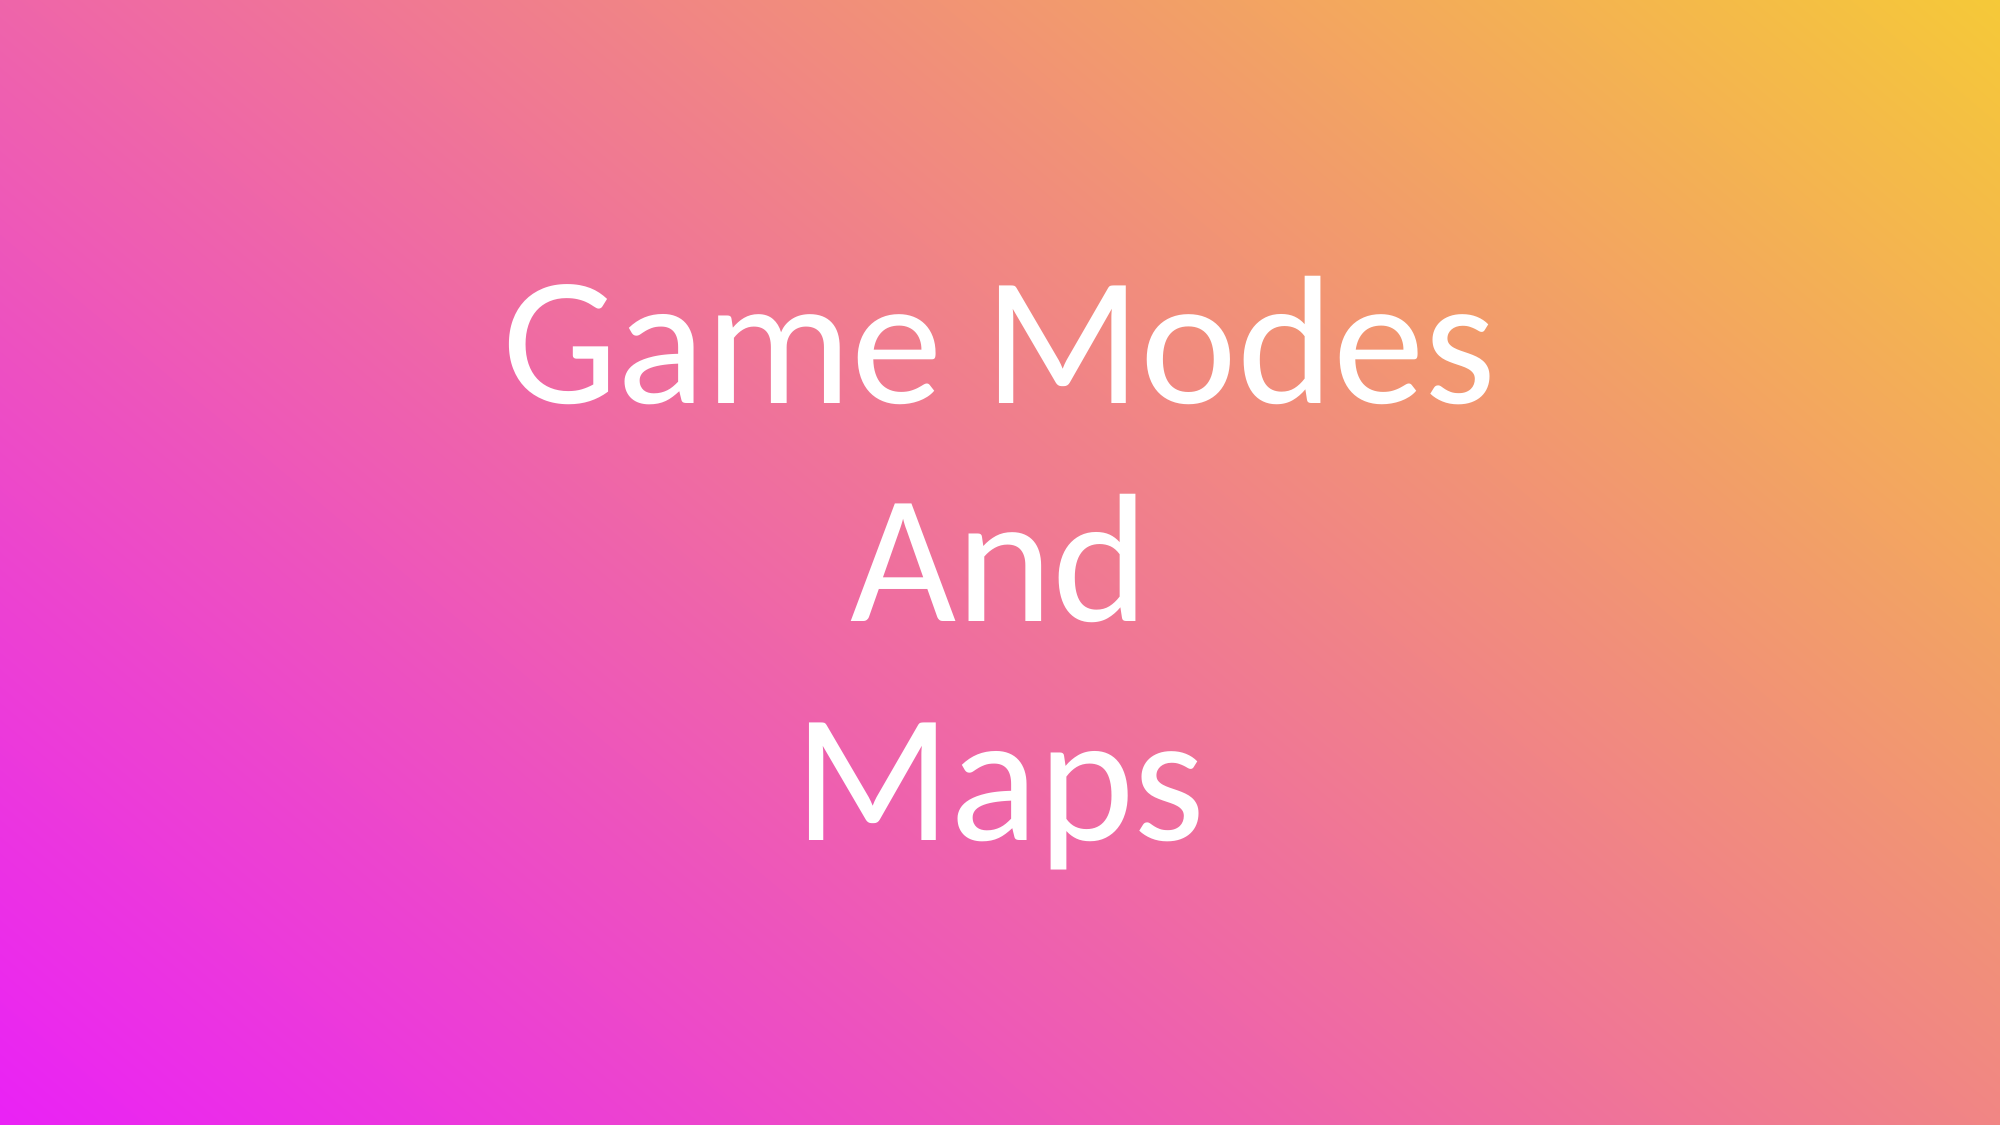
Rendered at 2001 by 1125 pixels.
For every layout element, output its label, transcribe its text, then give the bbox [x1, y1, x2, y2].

list Game Modes And Maps [291, 236, 1709, 889]
